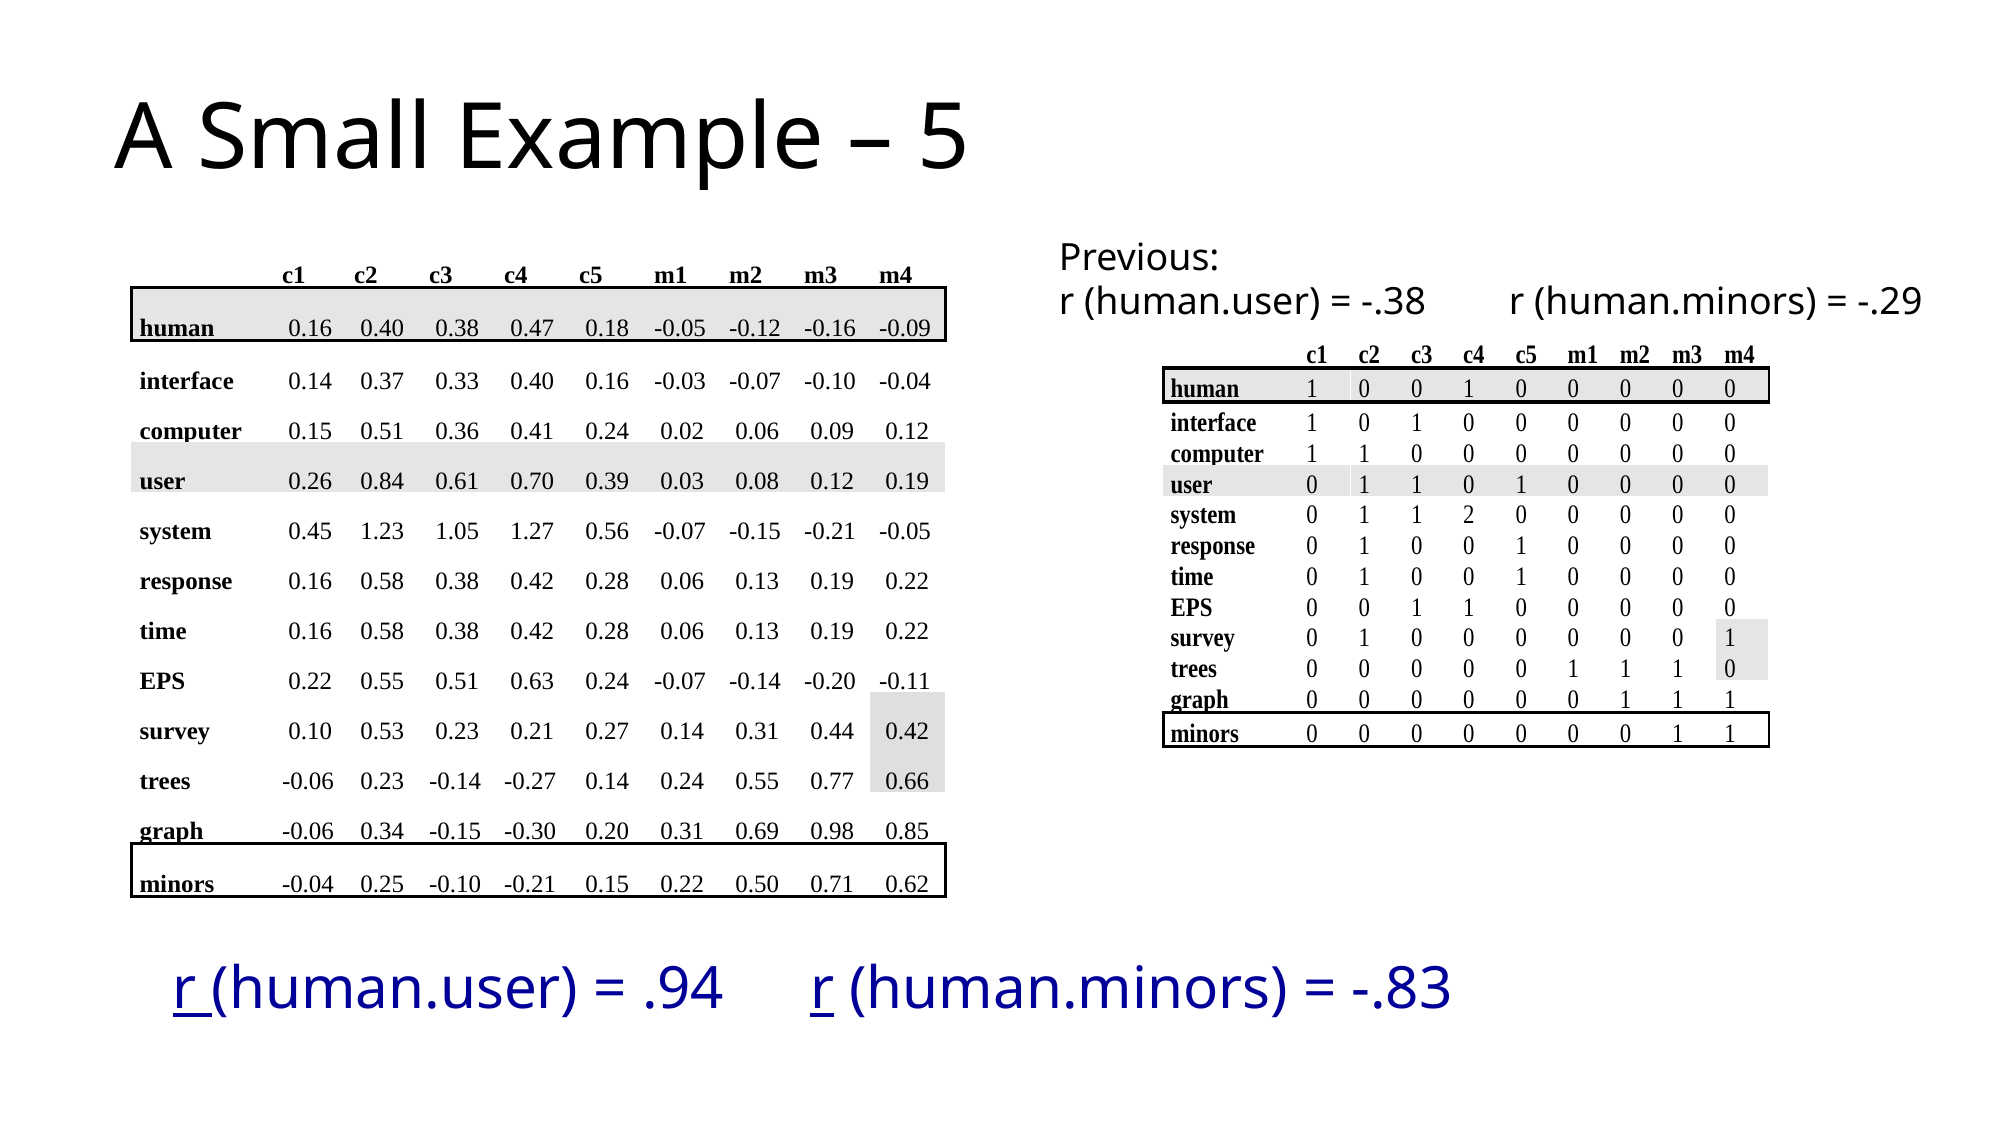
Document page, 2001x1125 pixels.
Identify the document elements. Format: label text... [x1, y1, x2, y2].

text_box Previous: r (human.user) = -.38 r (human.minors) = -.29 [1044, 225, 1938, 330]
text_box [1161, 325, 2000, 780]
title A Small Example – 5 [99, 45, 1900, 233]
list r (human.user) = .94 r (human.minors) = -.83 [99, 950, 1525, 1039]
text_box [129, 235, 1050, 928]
